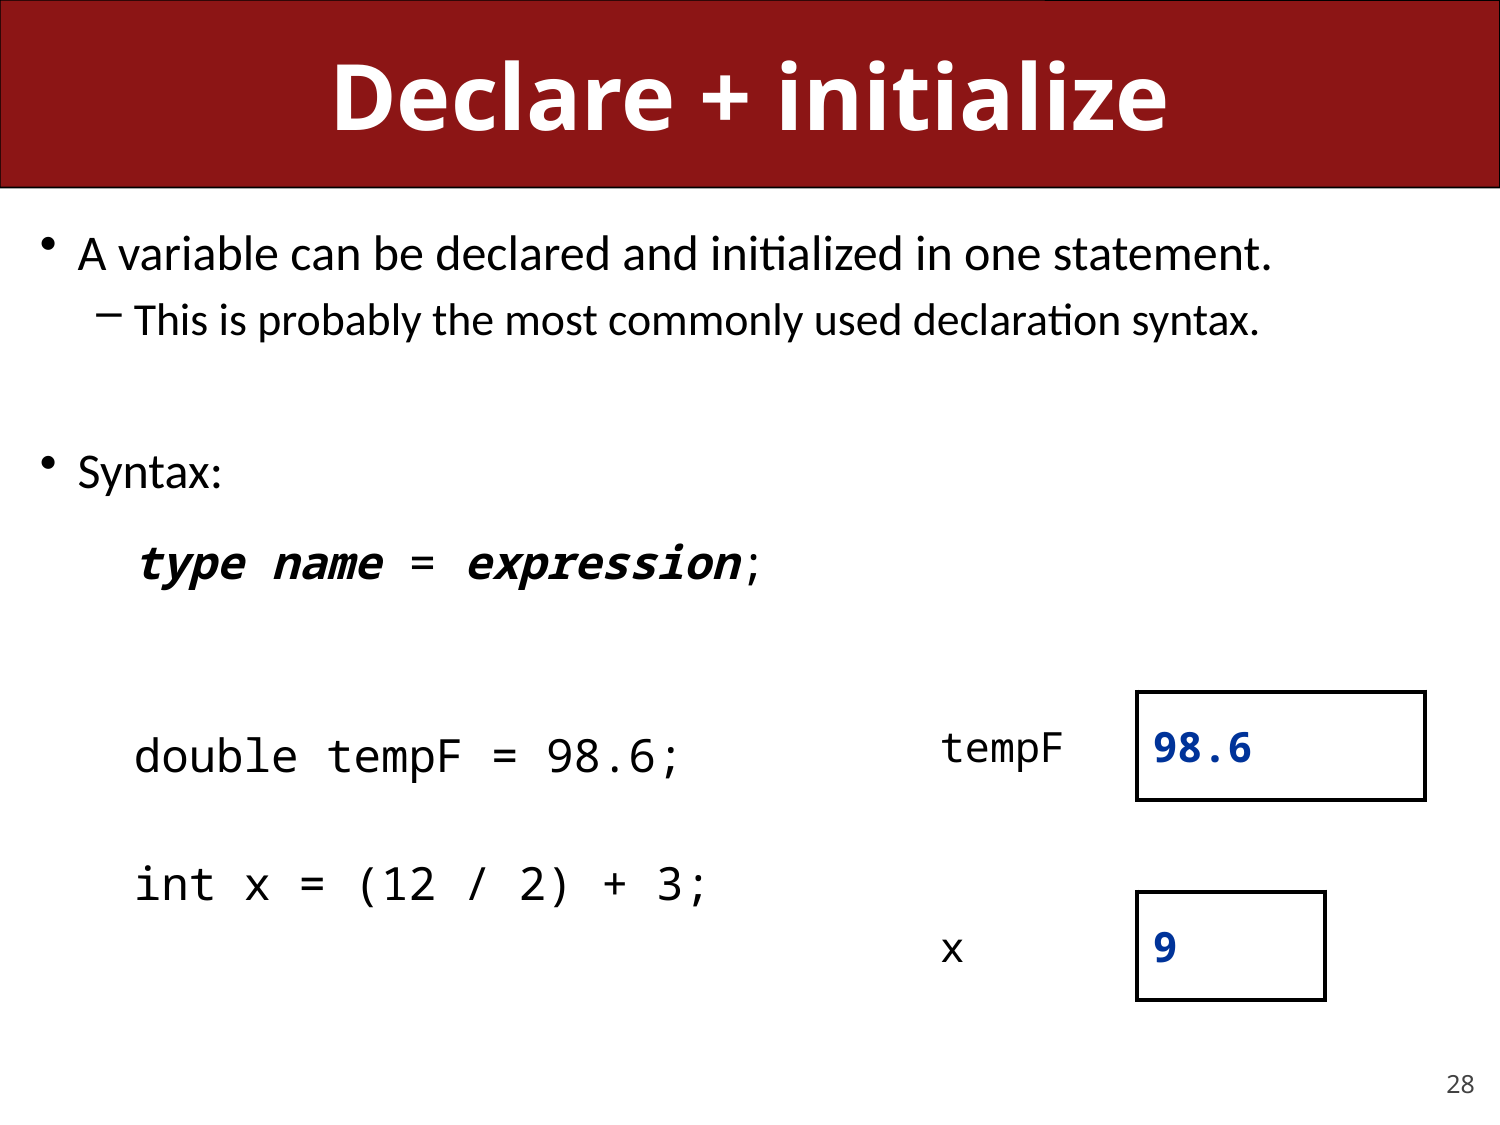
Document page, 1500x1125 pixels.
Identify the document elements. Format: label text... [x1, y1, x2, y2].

table_header 9 [1139, 894, 1323, 998]
table_header 98.6 [1139, 694, 1423, 798]
title Declare + initialize [75, 0, 1425, 188]
table_header tempF [925, 692, 1135, 800]
table_header x [925, 892, 1135, 1000]
list A variable can be declared and initialized in one statement. This is probably the most commonly used declaration syntax. Syntax: type name = expression; double tempF = 98.6; int x = (12 / 2) + 3; [24, 212, 1475, 1063]
